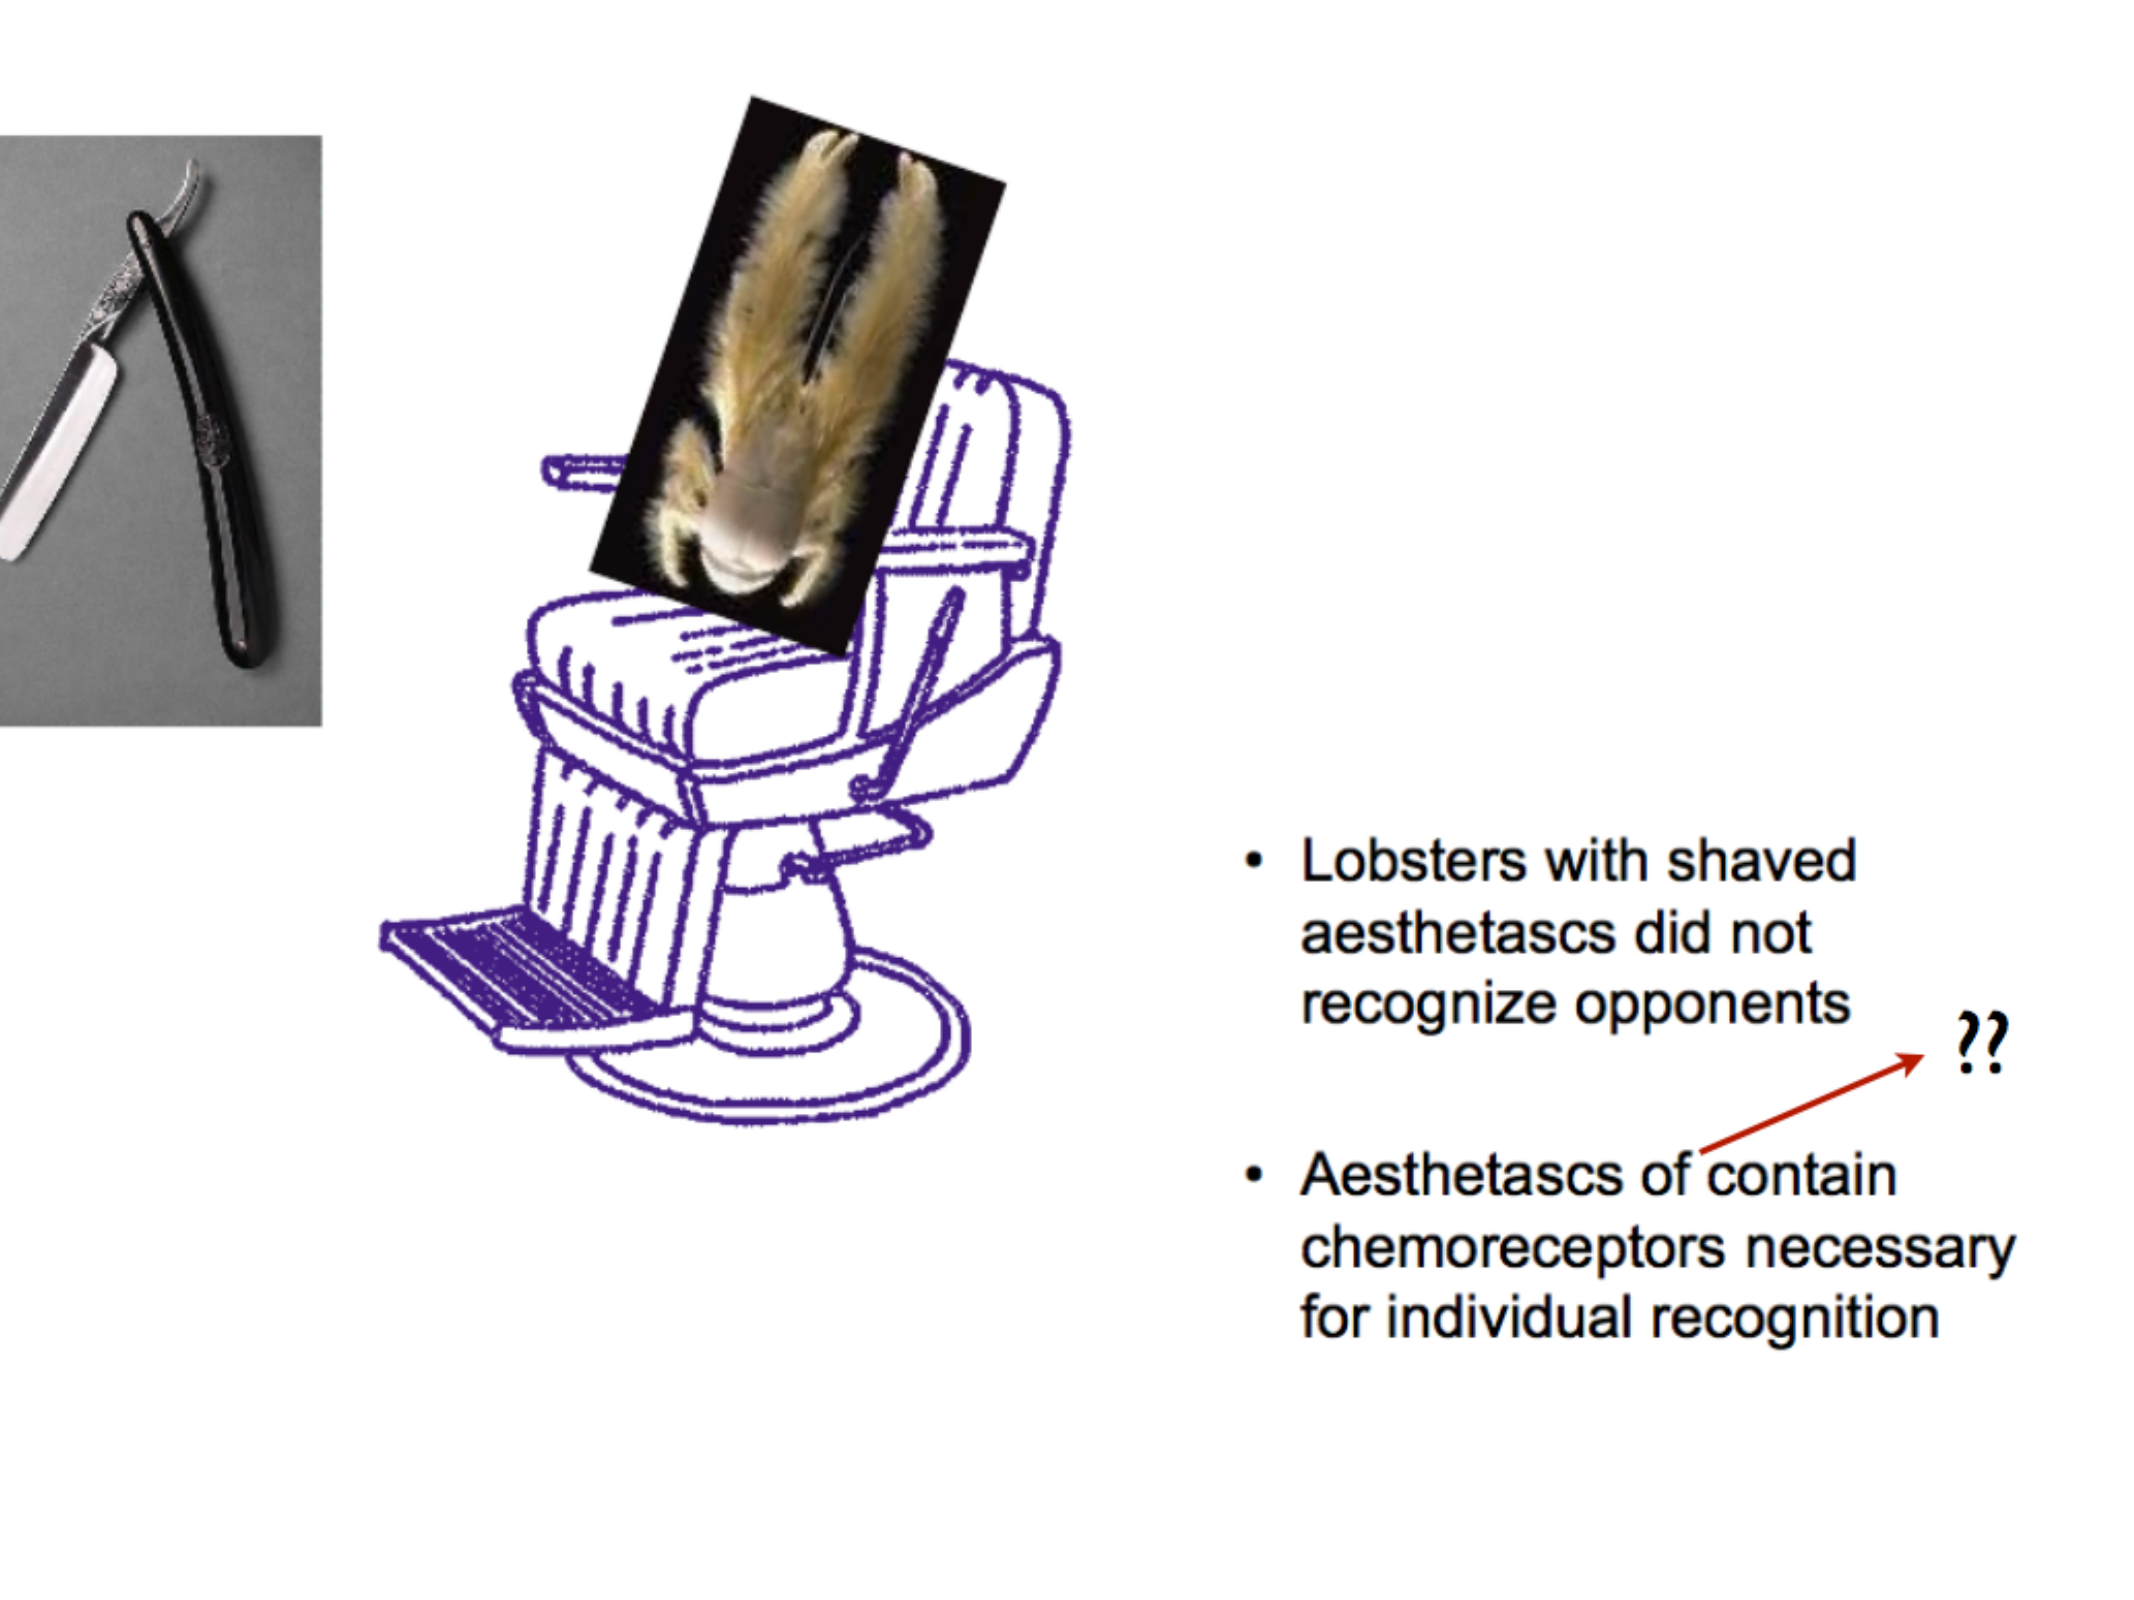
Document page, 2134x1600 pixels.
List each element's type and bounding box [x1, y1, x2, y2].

picture [0, 75, 2071, 1525]
